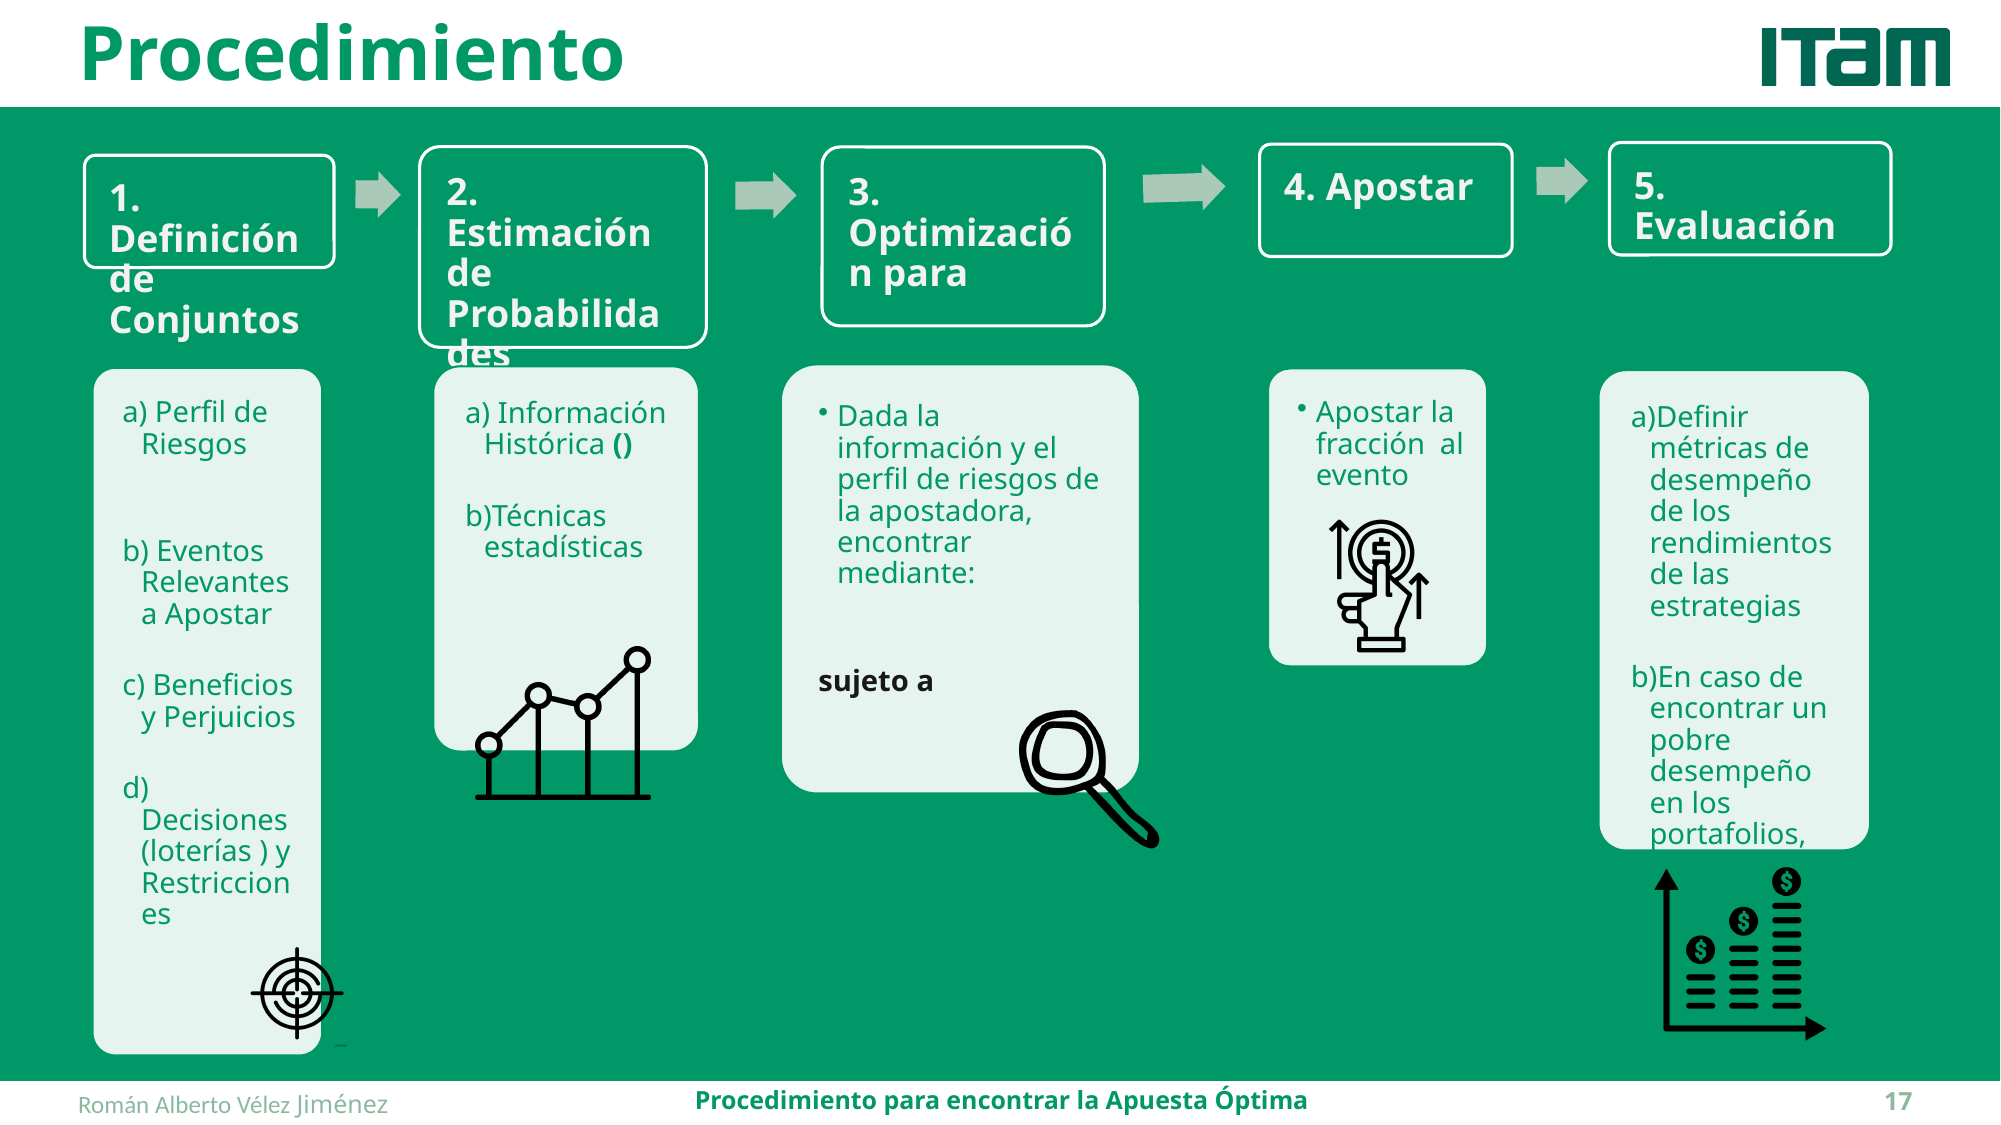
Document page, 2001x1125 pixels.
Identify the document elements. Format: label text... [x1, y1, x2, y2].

picture [453, 635, 673, 810]
list Procedimiento para encontrar la Apuesta Óptima [551, 1080, 1453, 1125]
title Procedimiento [63, 26, 1721, 86]
slide_number 17 [1477, 1078, 1928, 1125]
picture [1285, 515, 1463, 664]
picture [1746, 15, 1966, 99]
picture [1624, 850, 1869, 1049]
picture [996, 705, 1181, 862]
picture [235, 944, 359, 1067]
